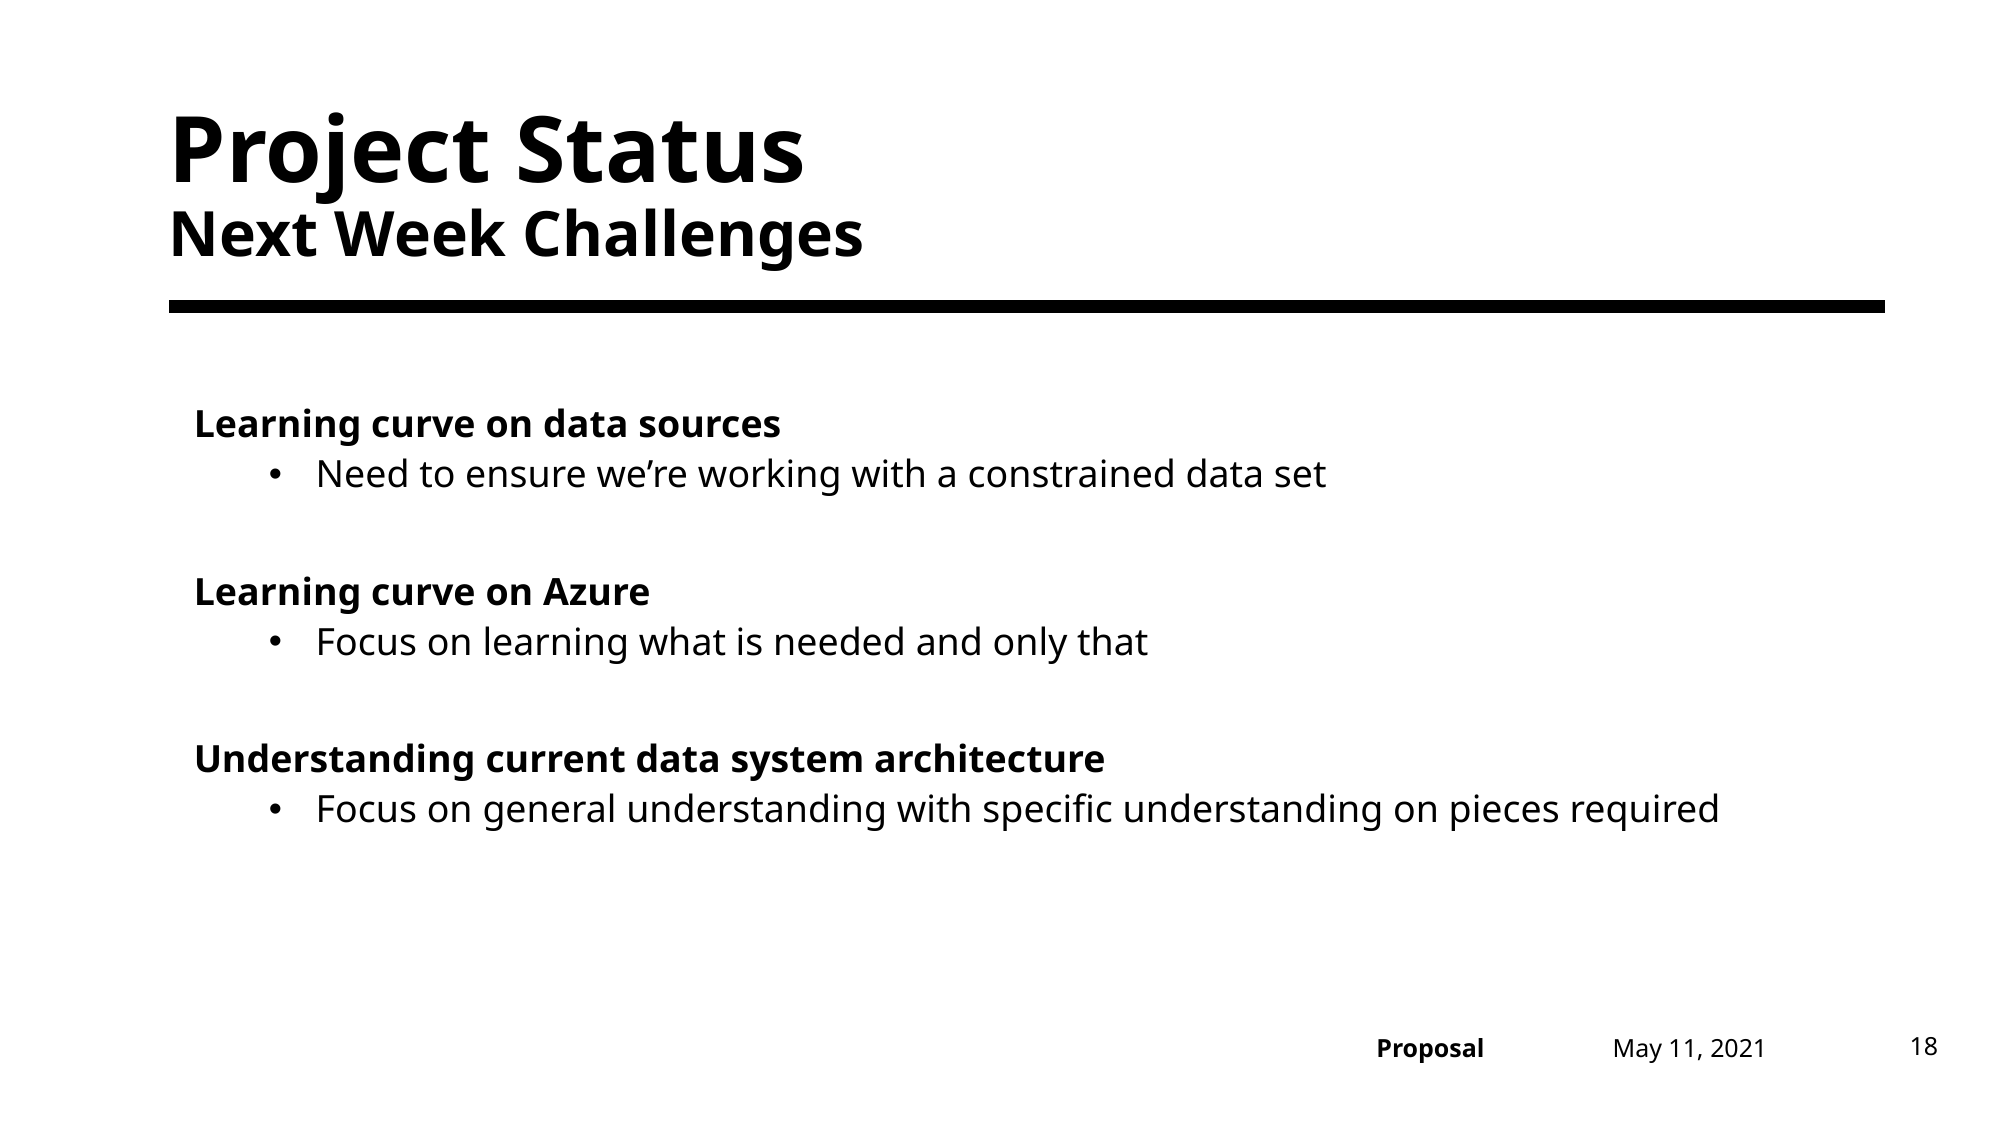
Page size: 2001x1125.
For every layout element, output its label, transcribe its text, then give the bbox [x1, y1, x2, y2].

text_box Learning curve on data sources Need to ensure we’re working with a constrained data set Learning curve on Azure Focus on learning what is needed and only that Understanding current data system architecture Focus on general understanding with specific understanding on pieces required [193, 399, 1800, 986]
footer Proposal [1361, 1032, 1602, 1063]
title Project Status Next Week Challenges [168, 62, 1824, 270]
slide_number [1612, 1032, 1863, 1063]
slide_number 18 [1885, 1032, 1954, 1063]
